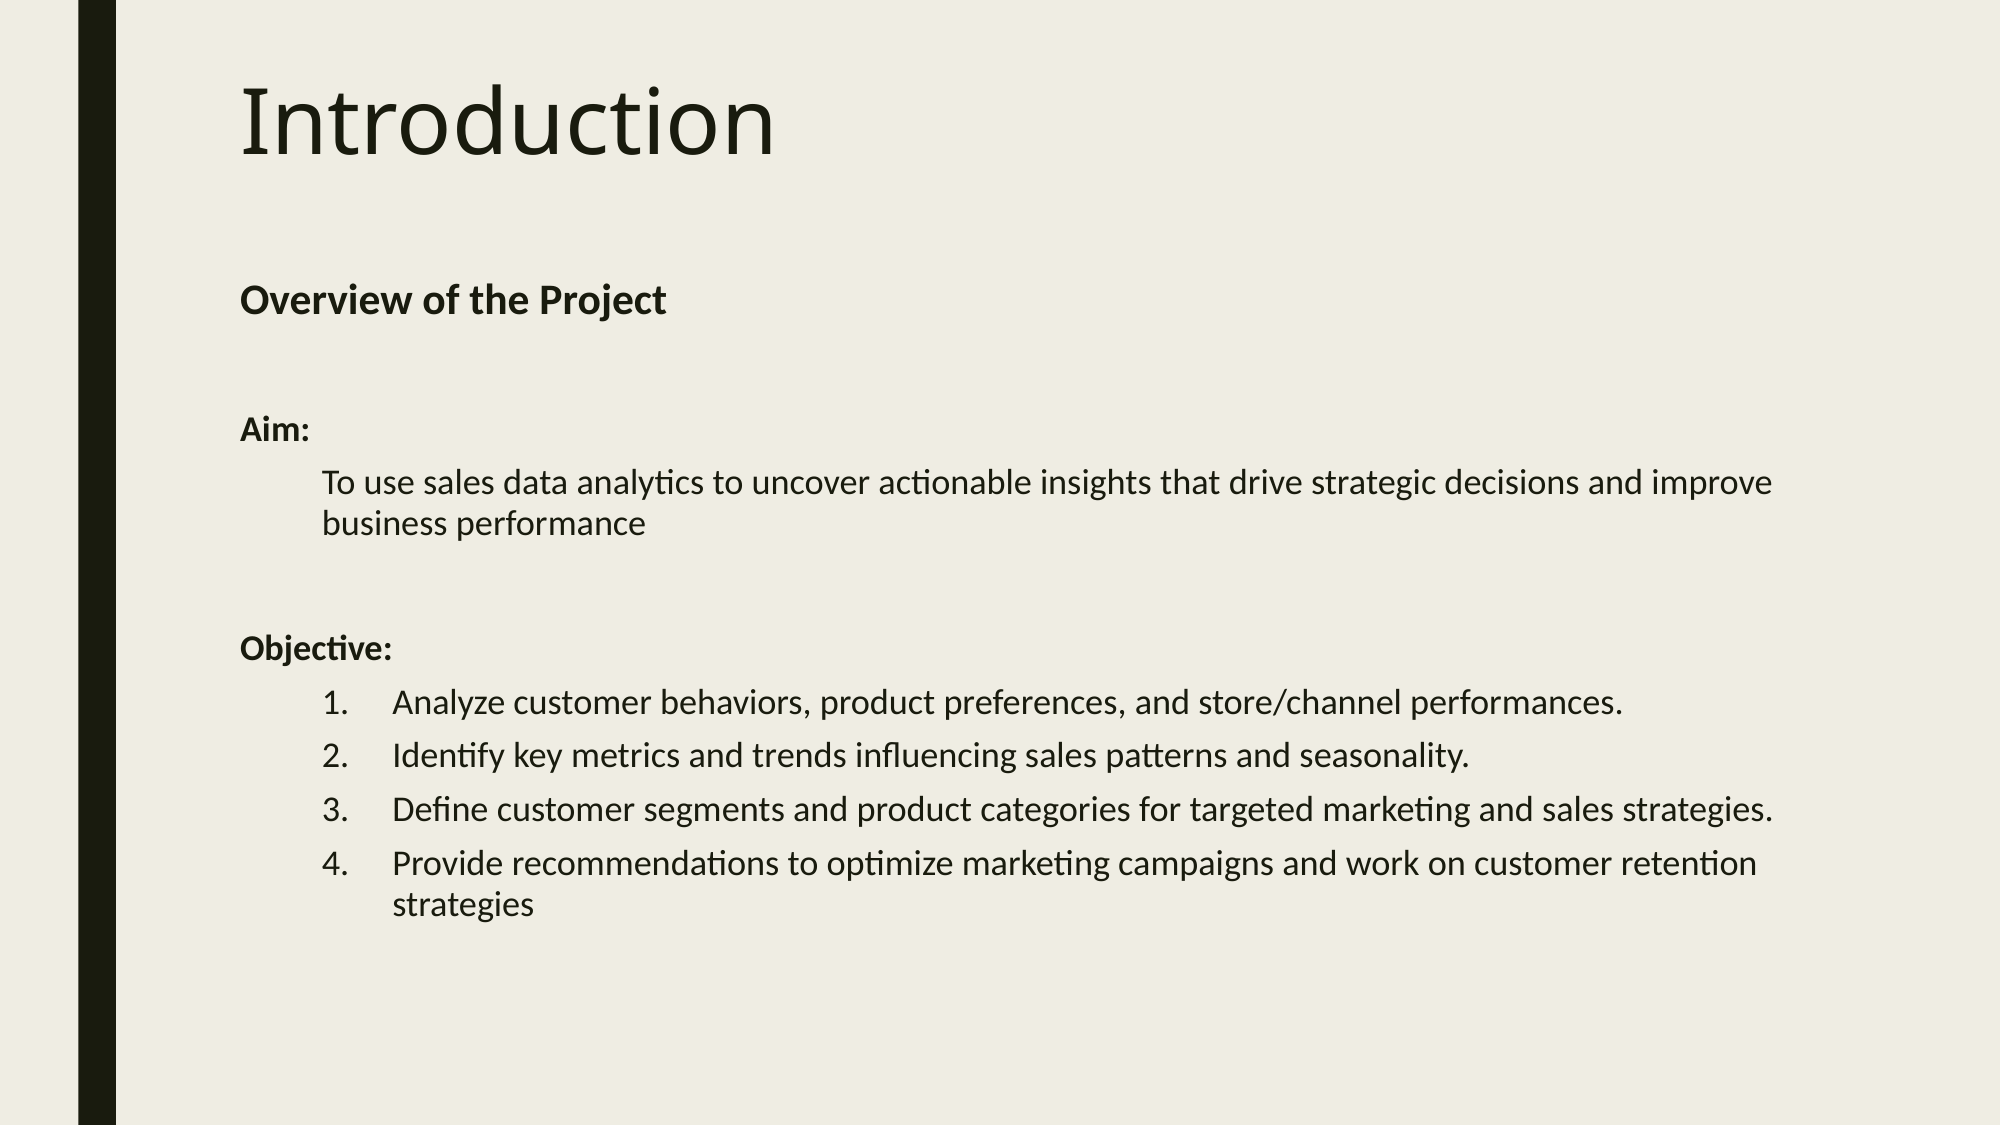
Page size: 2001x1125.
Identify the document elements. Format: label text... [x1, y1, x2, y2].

list Overview of the Project Aim: To use sales data analytics to uncover actionable insights that drive strategic decisions and improve business performance Objective: Analyze customer behaviors, product preferences, and store/channel performances. Identify key metrics and trends influencing sales patterns and seasonality. Define customer segments and product categories for targeted marketing and sales strategies. Provide recommendations to optimize marketing campaigns and work on customer retention strategies [225, 267, 1800, 963]
title Introduction [225, 69, 1800, 196]
